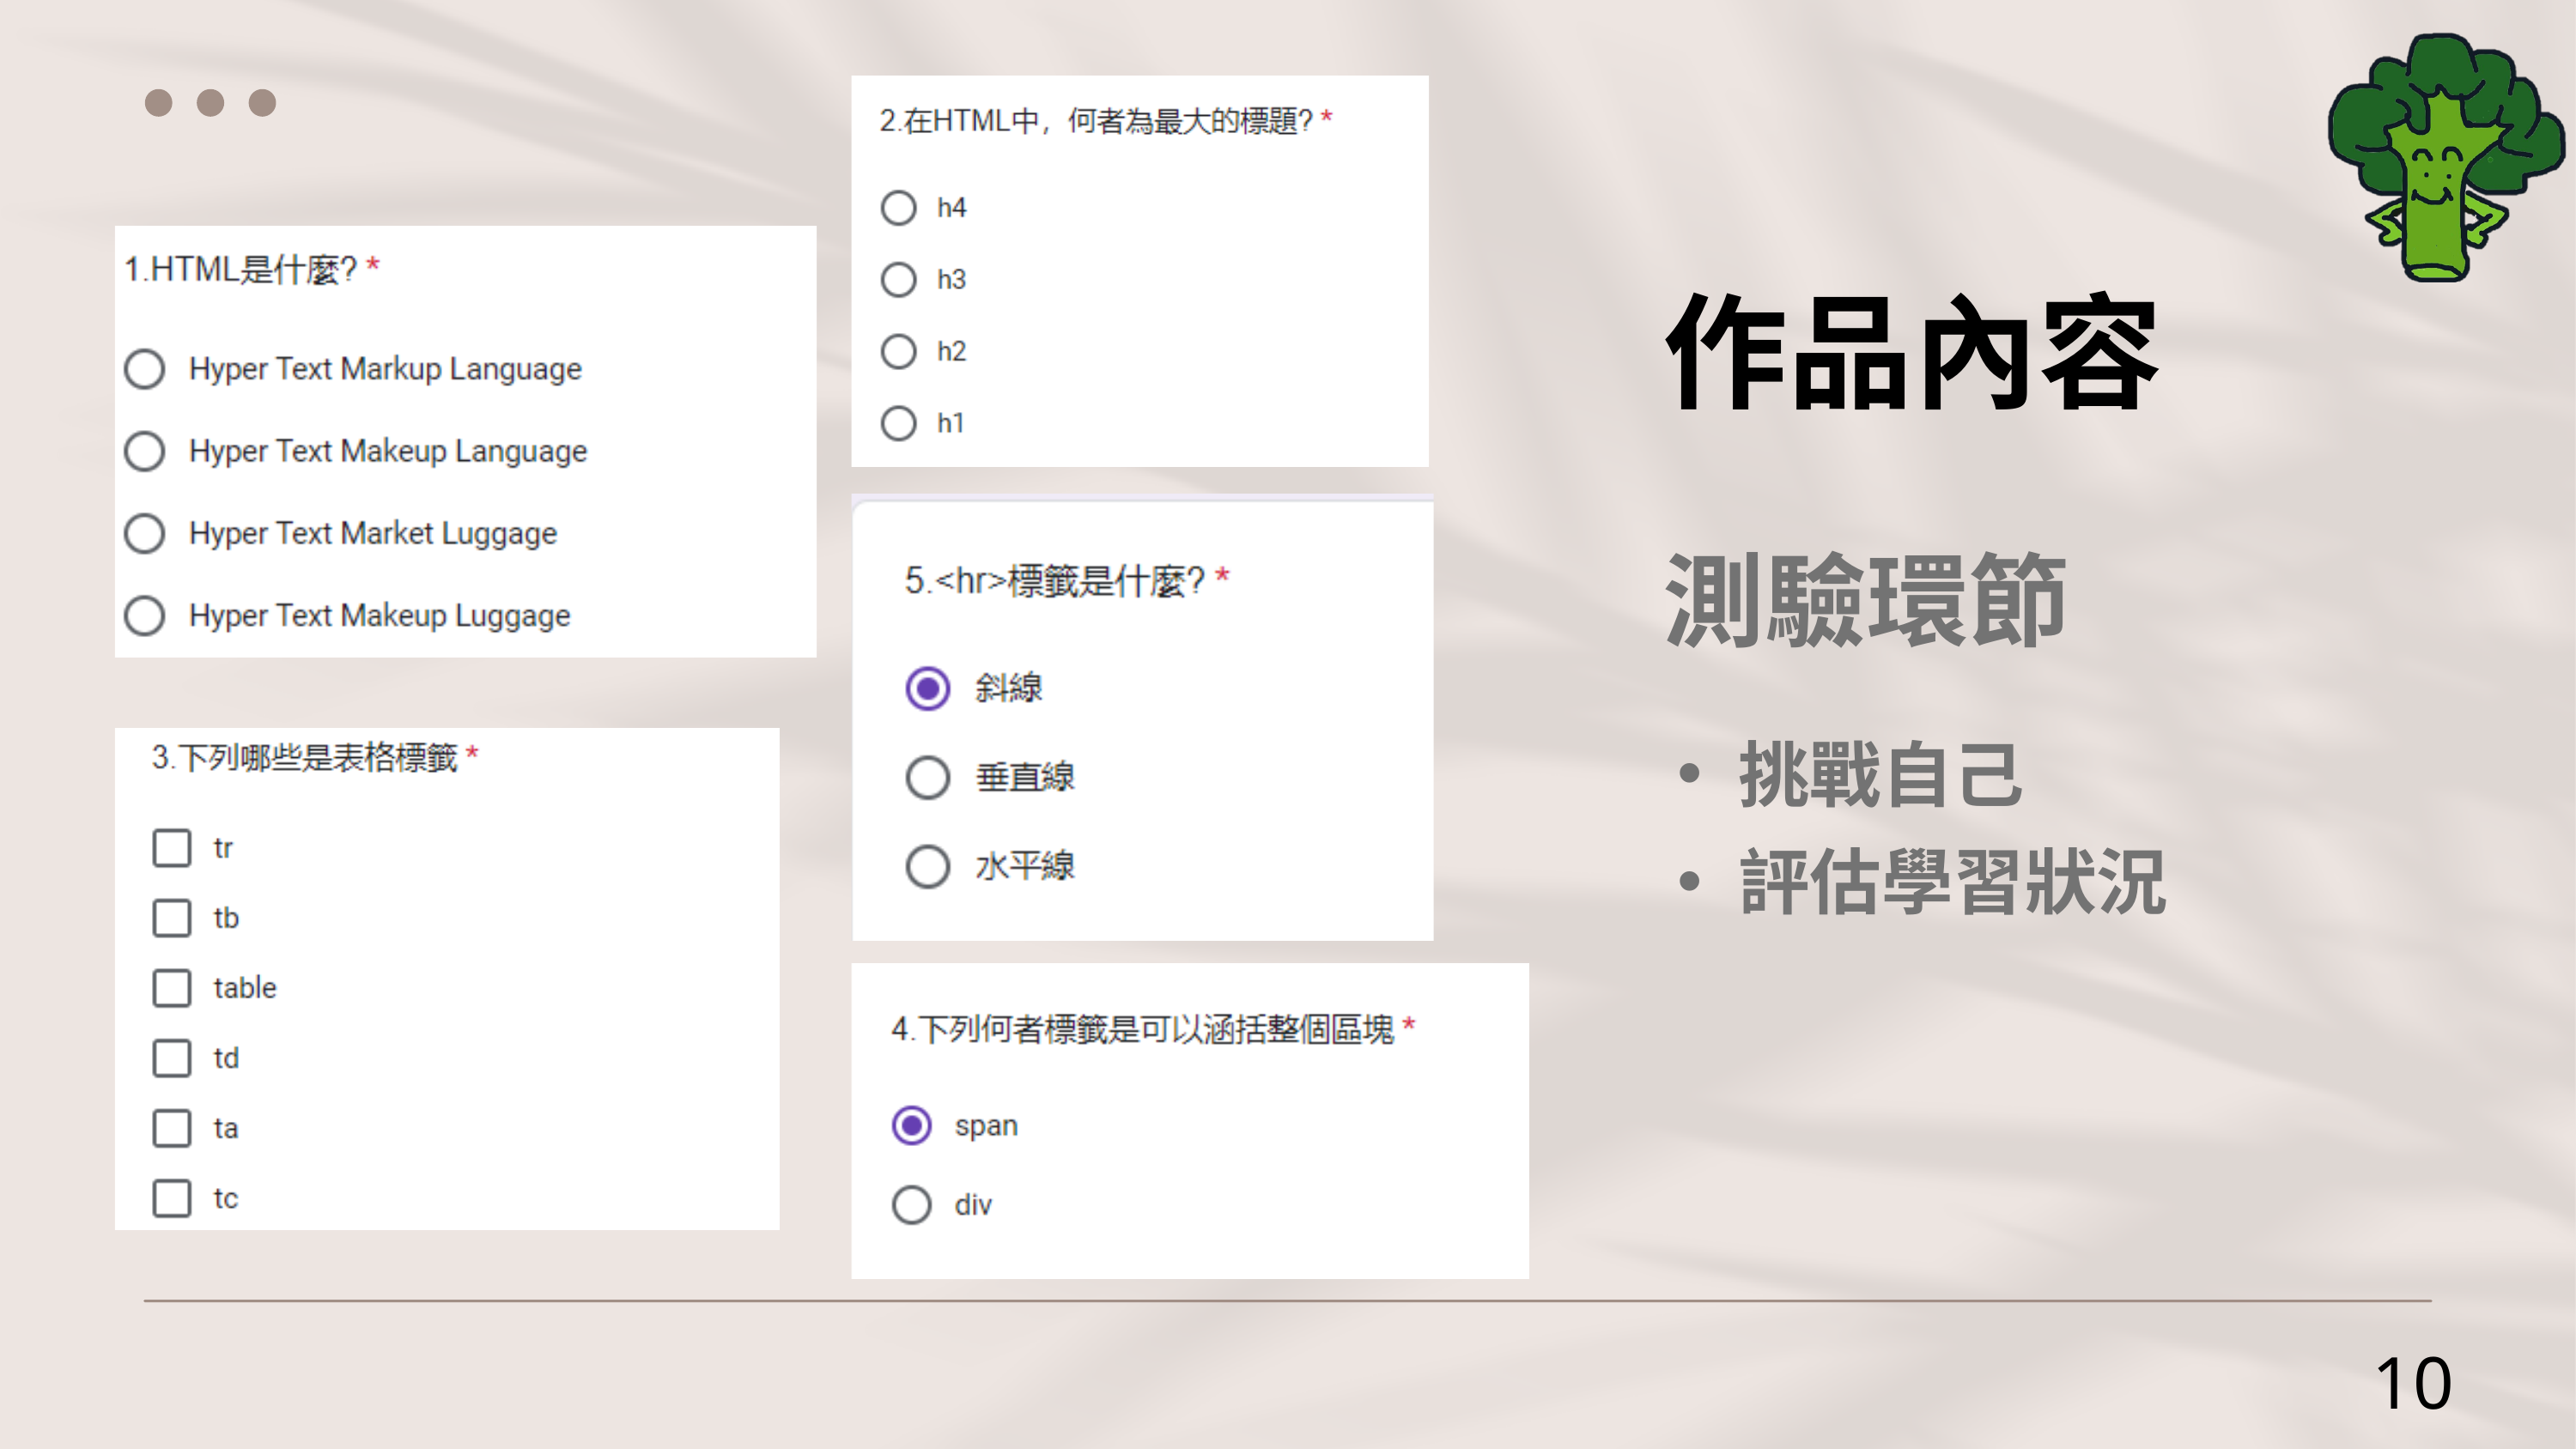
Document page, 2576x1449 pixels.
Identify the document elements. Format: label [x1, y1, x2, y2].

picture [0, 0, 2576, 1449]
text_box [144, 88, 276, 118]
